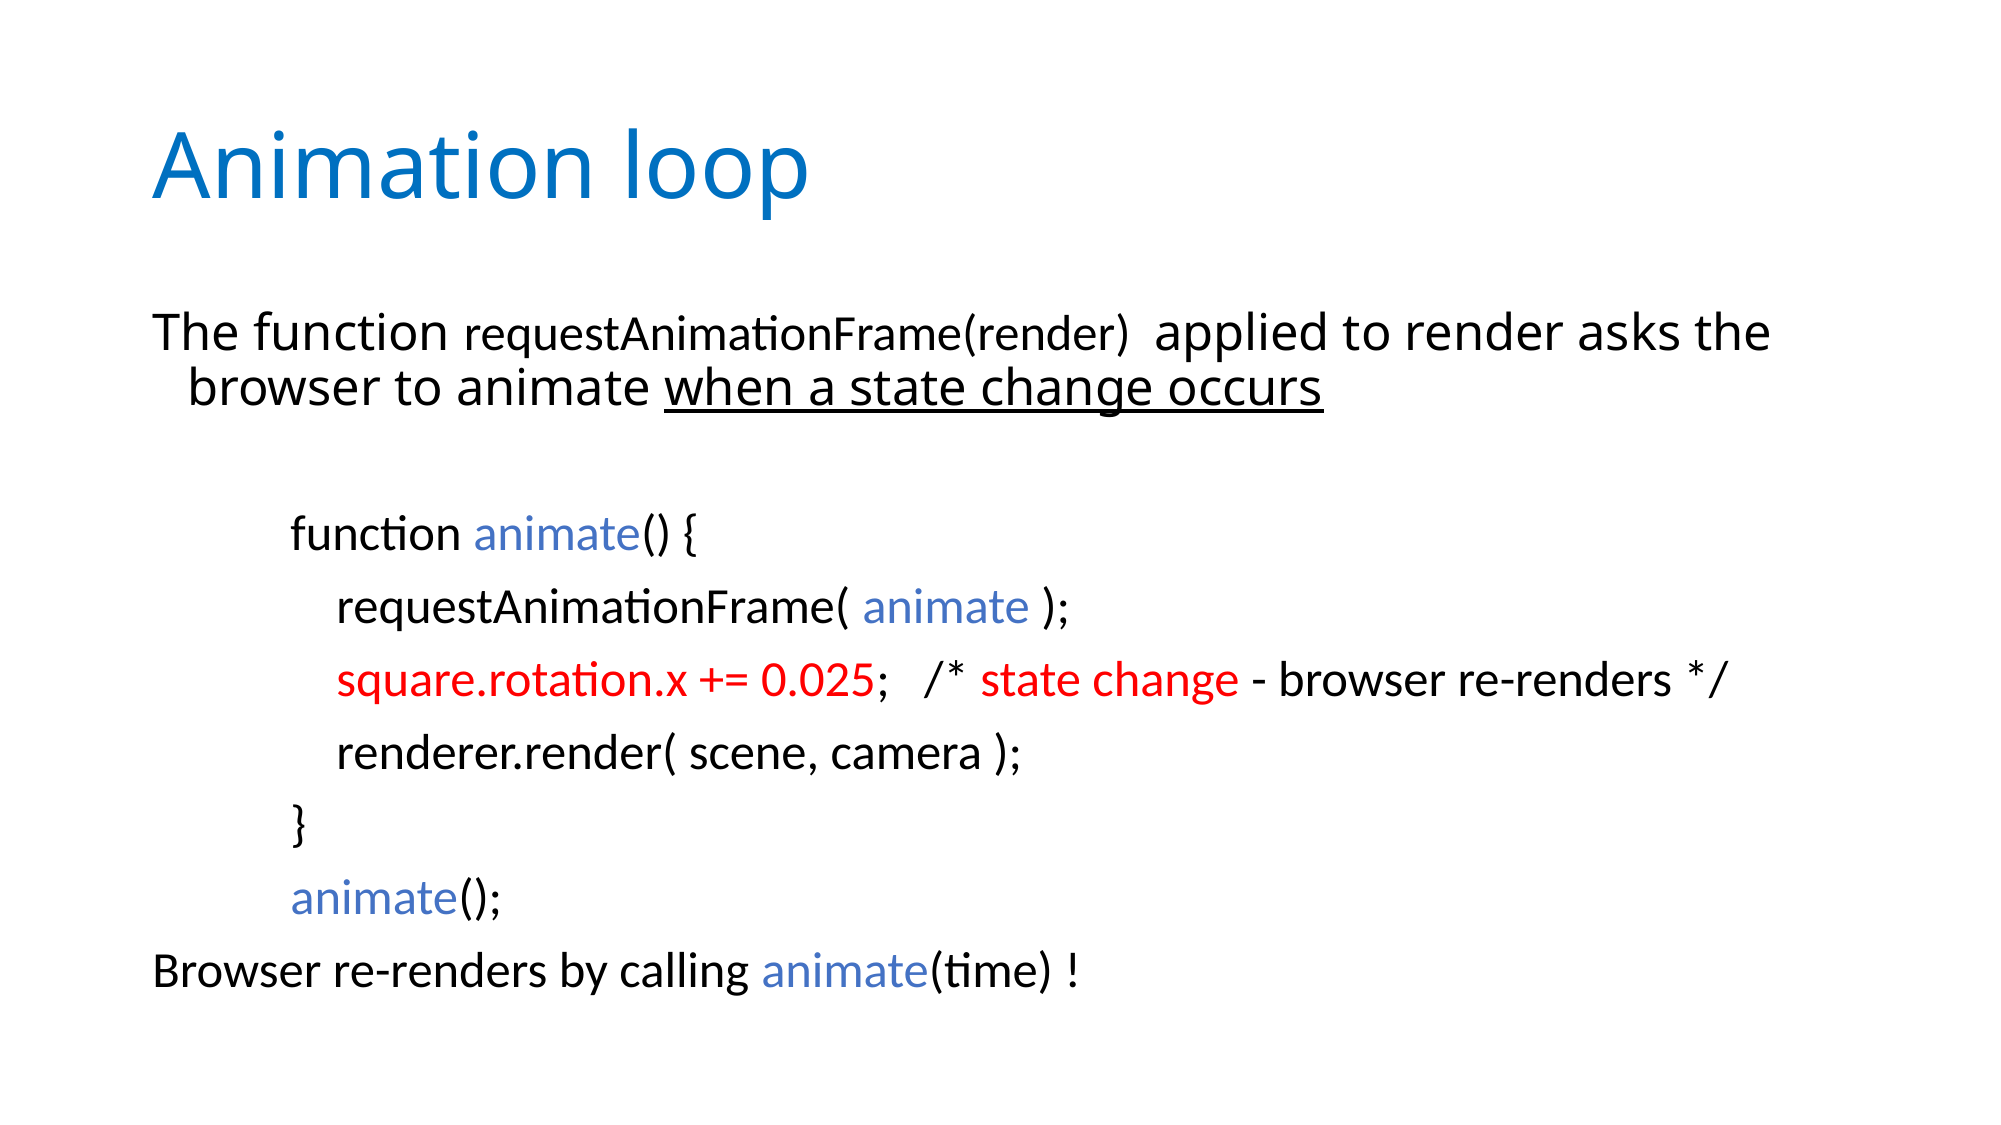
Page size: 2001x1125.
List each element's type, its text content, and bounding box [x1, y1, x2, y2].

title Animation loop [137, 59, 1863, 278]
list The function requestAnimationFrame(render) applied to render asks the browser to animate when a state change occurs function animate() { requestAnimationFrame( animate ); square.rotation.x += 0.025; /* state change - browser re-renders */ renderer.render( scene, camera ); } animate(); Browser re-renders by calling animate(time) ! [137, 299, 1863, 1014]
